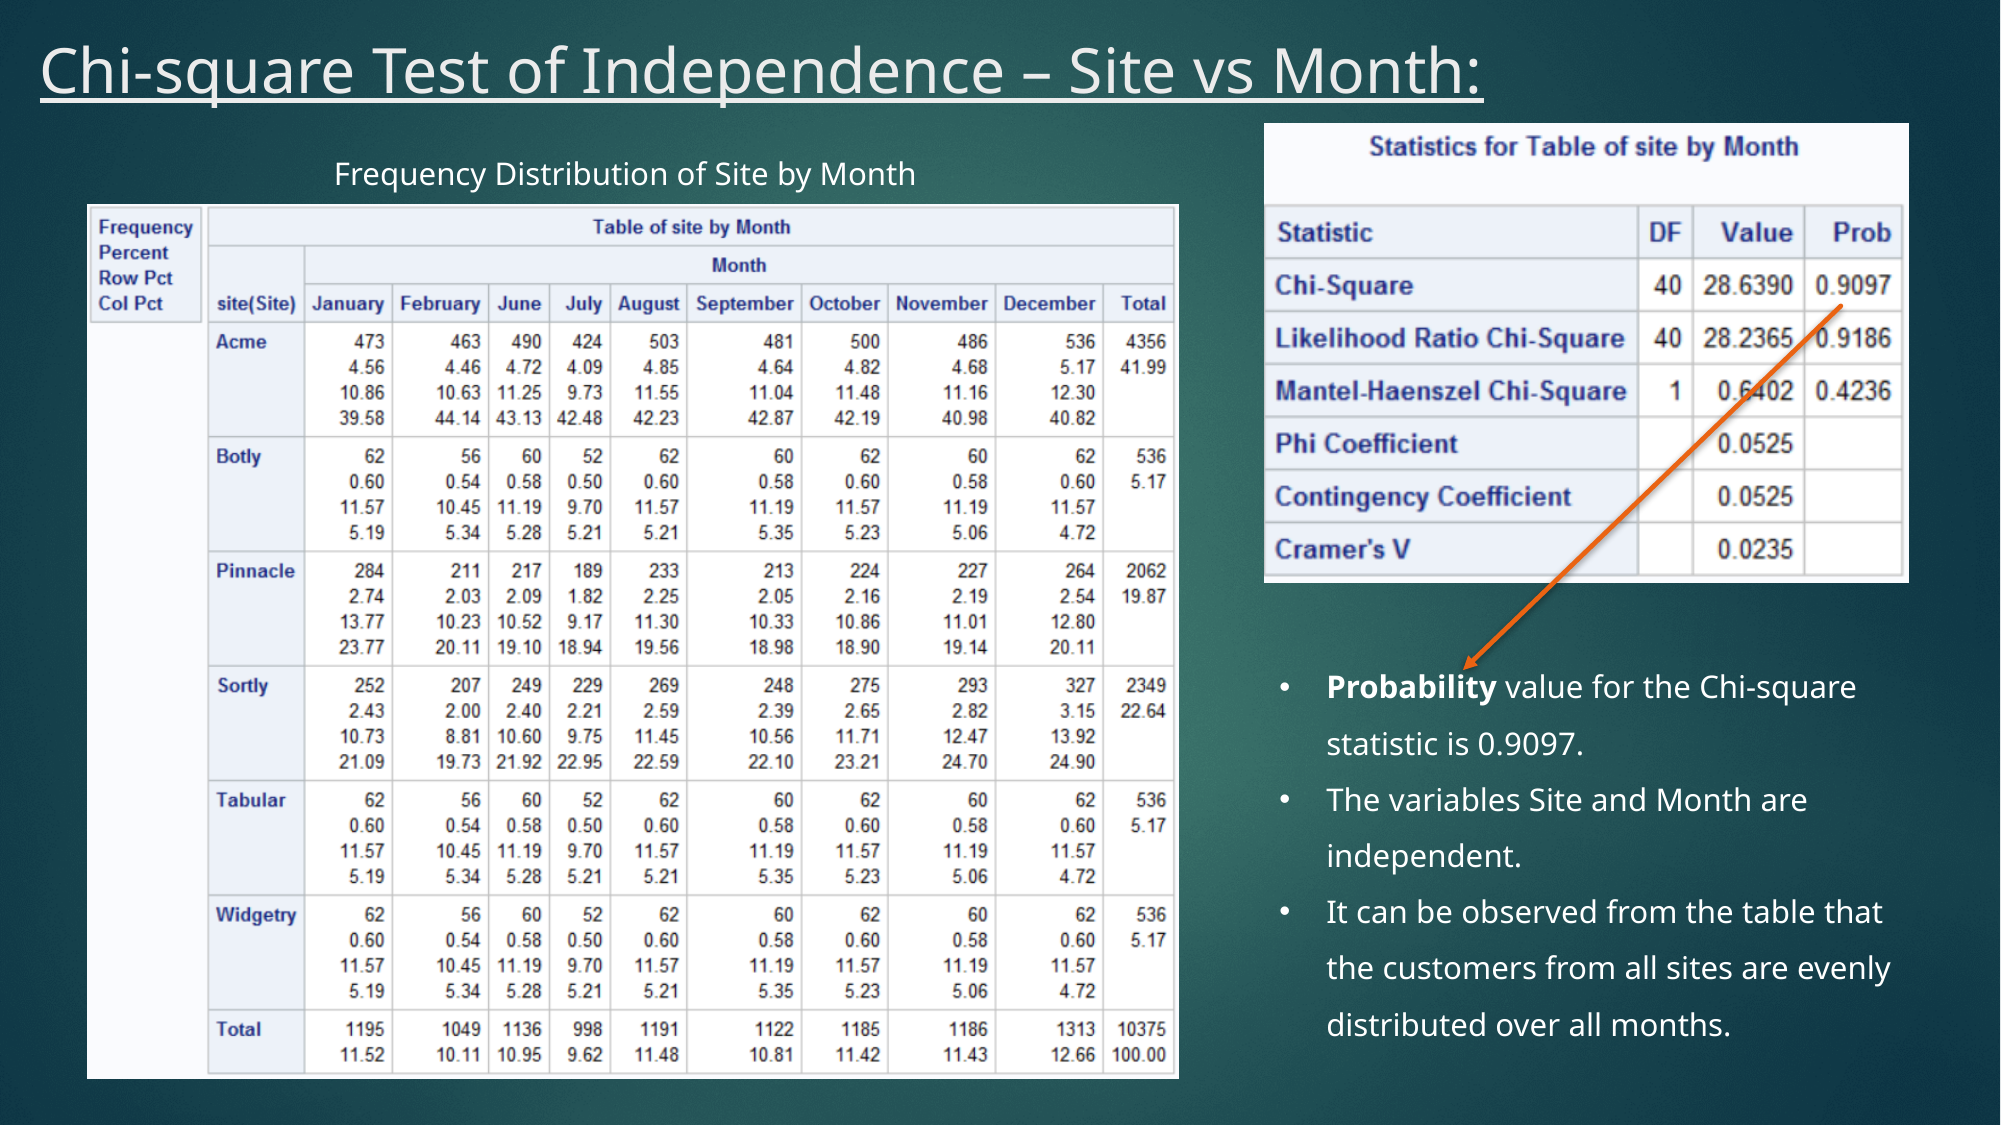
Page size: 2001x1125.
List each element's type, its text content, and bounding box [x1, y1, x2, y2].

text_box Chi-square Test of Independence – Site vs Month: [24, 23, 1972, 116]
text_box Probability value for the Chi-square statistic is 0.9097. The variables Site and Month are independent. It can be observed from the table that the customers from all sites are evenly distributed over all months. [1264, 641, 1909, 1050]
picture [1264, 122, 1909, 583]
picture [87, 203, 1179, 1080]
text_box Frequency Distribution of Site by Month [319, 146, 1258, 199]
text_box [1462, 305, 1842, 671]
